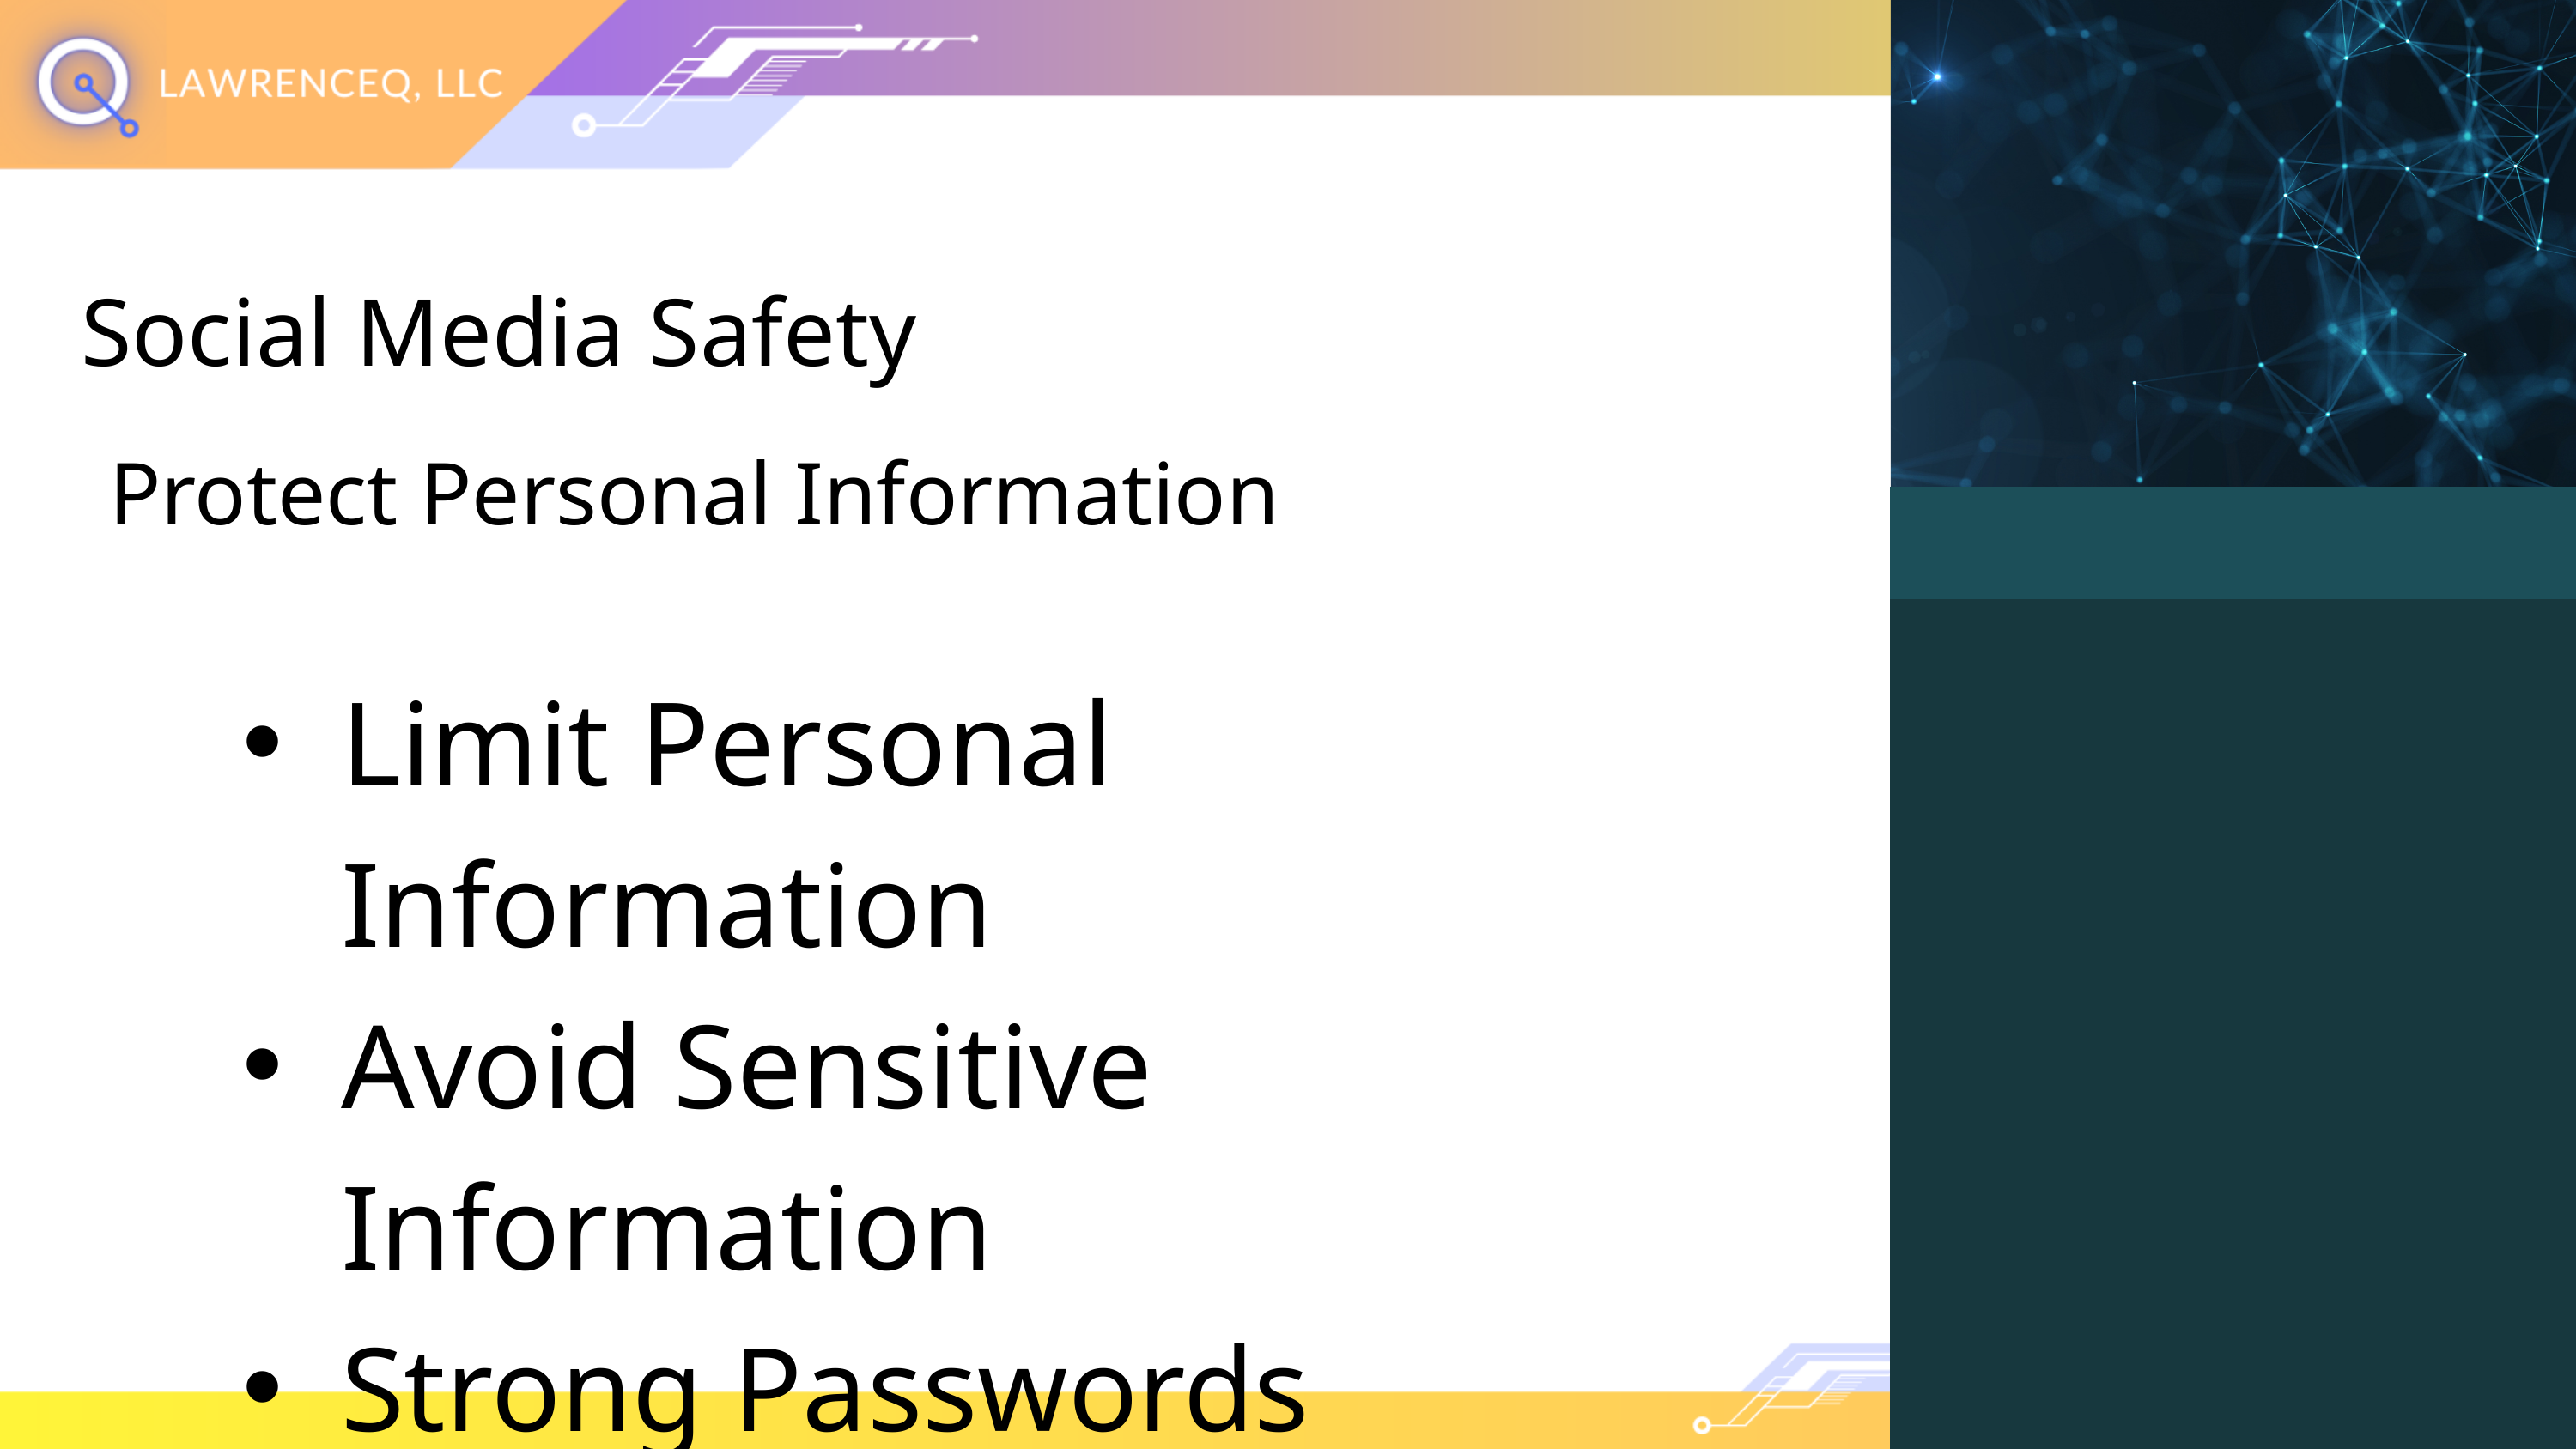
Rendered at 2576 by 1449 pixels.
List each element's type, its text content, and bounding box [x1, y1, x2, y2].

text_box Protect Personal Information [109, 421, 1364, 543]
text_box Social Media Safety [81, 280, 1249, 385]
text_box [1889, 486, 2576, 598]
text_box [1889, 598, 2576, 1449]
text_box Limit Personal Information Avoid Sensitive Information Strong Passwords [144, 647, 1769, 1449]
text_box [1890, 0, 2576, 485]
text_box [0, 0, 1888, 1449]
